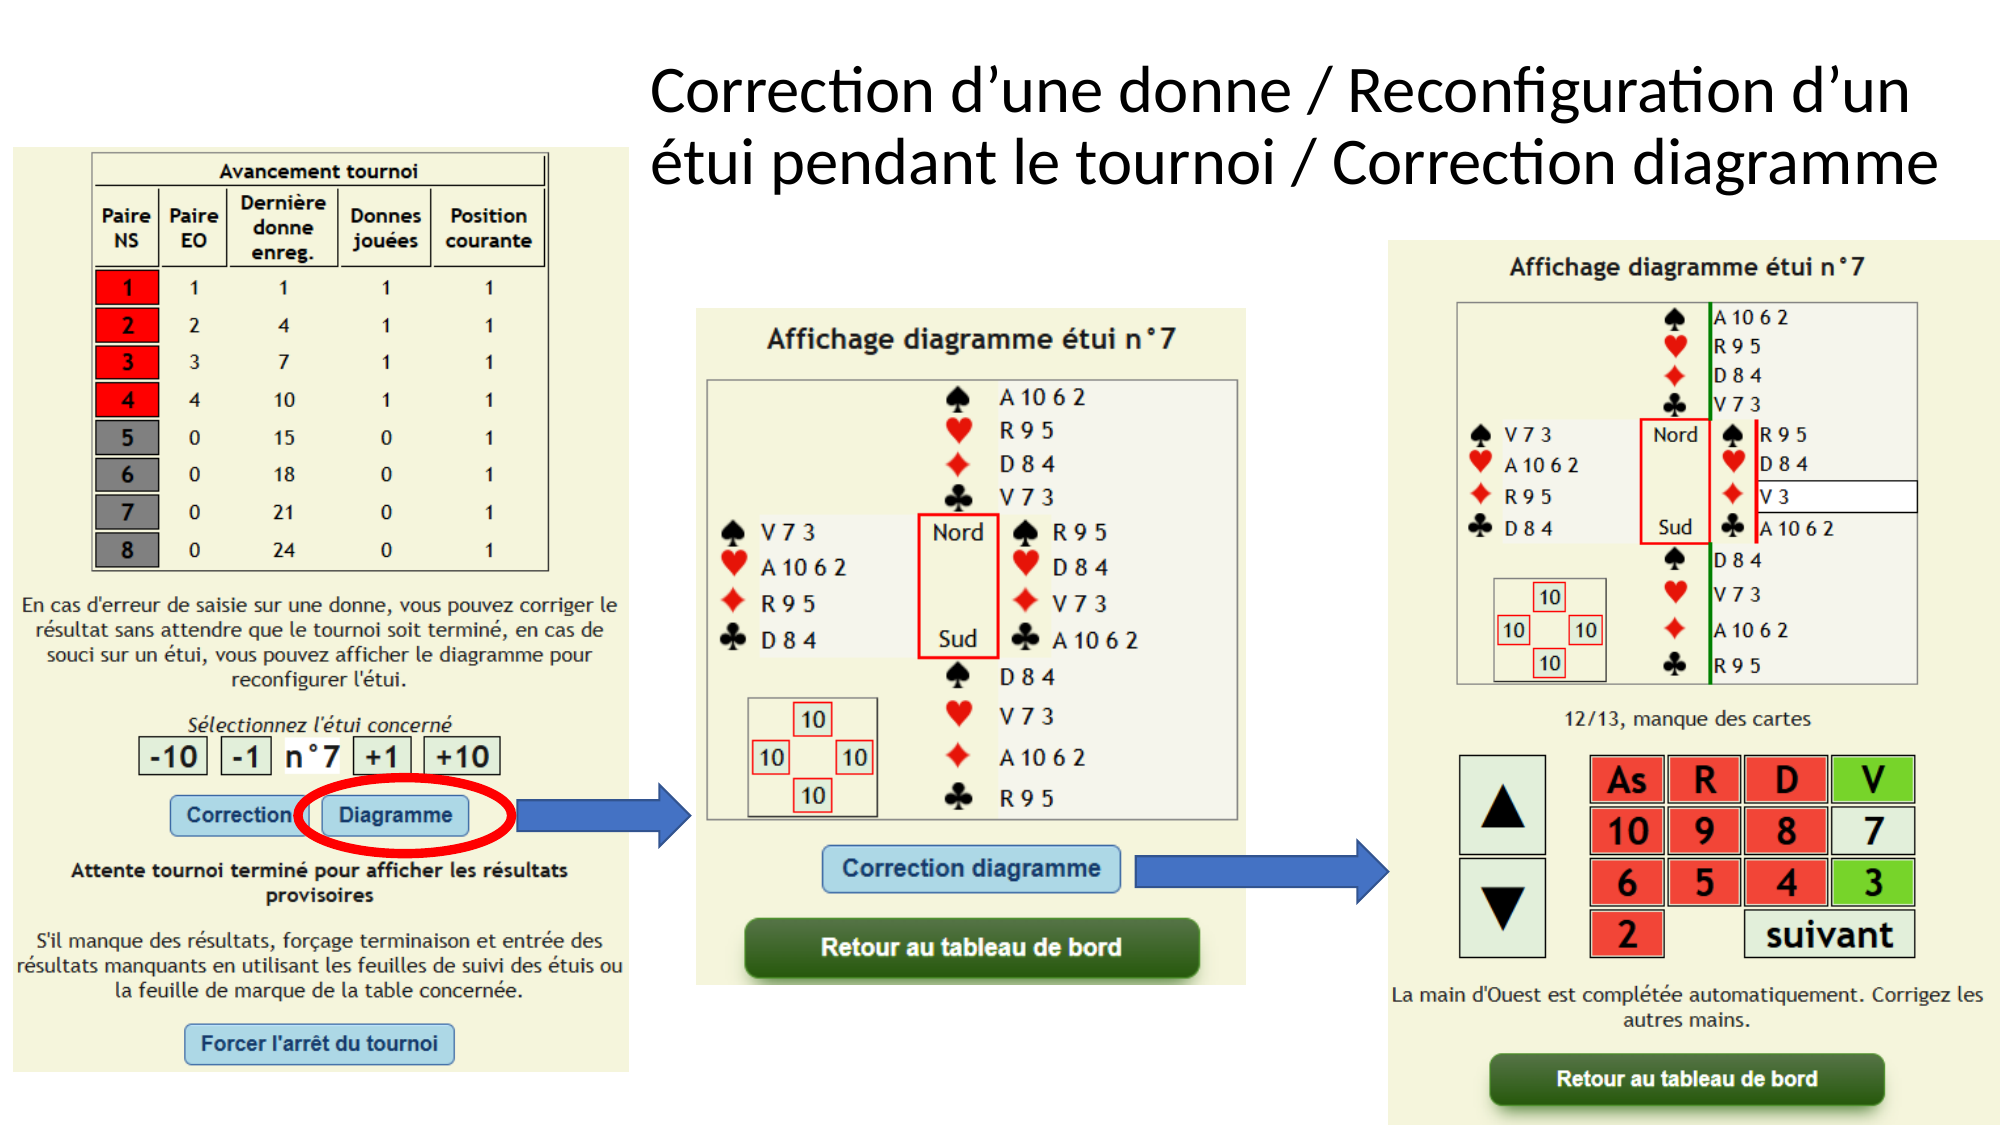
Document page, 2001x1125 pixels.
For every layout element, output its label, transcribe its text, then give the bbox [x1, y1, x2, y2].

picture [1388, 240, 2000, 1125]
picture [695, 308, 1246, 985]
text_box [629, 782, 692, 849]
text_box [1246, 838, 1388, 905]
picture [13, 147, 629, 1072]
title Correction d’une donne / Reconfiguration d’un étui pendant le tournoi / Correction diagramme [635, 34, 1971, 220]
